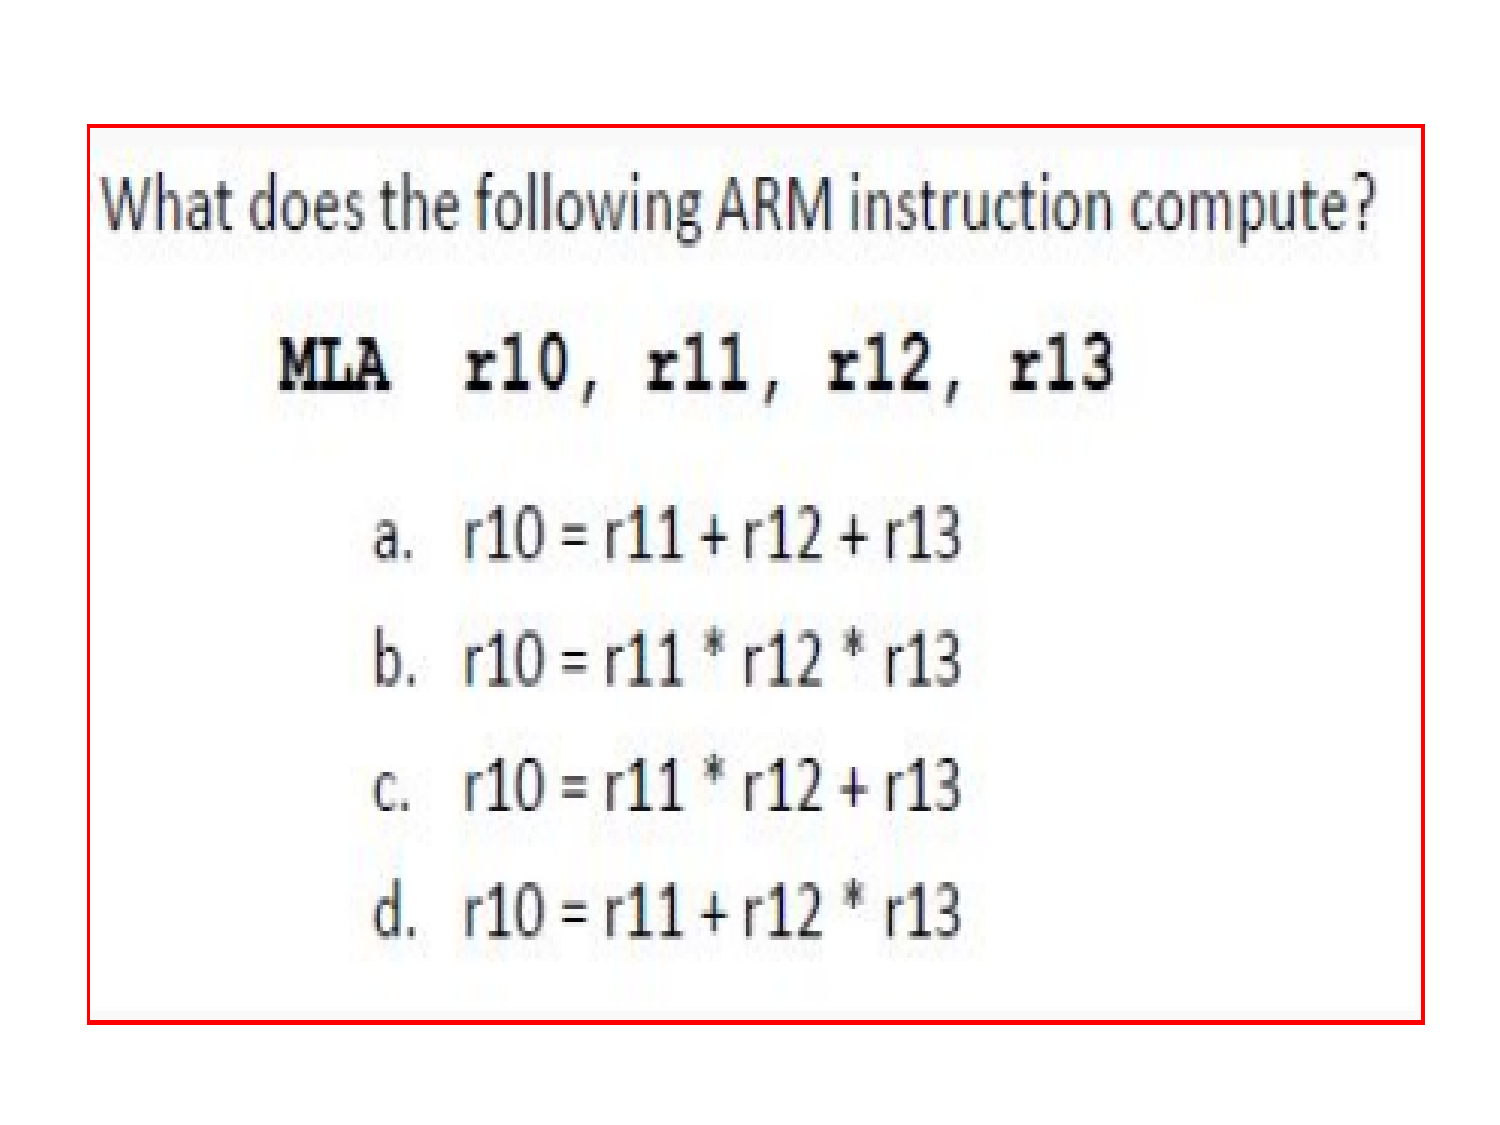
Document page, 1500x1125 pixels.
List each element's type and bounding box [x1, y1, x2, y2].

picture [87, 124, 1426, 1026]
